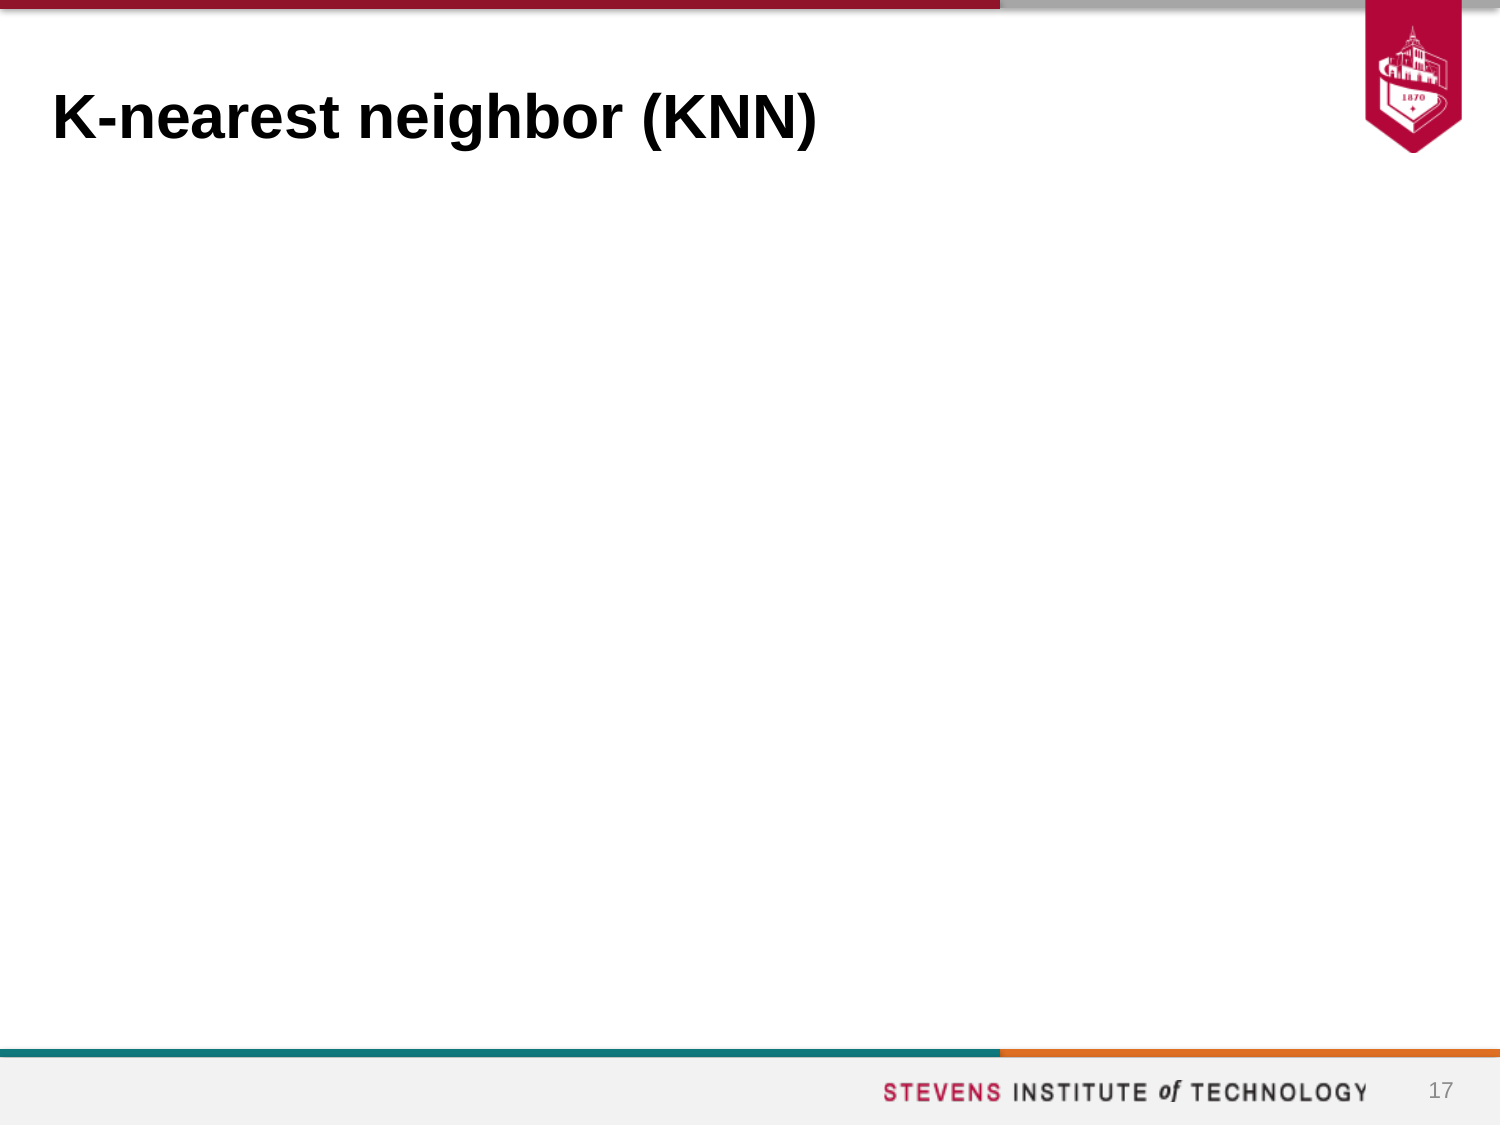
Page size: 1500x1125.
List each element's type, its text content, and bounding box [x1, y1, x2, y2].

slide_number 17 [1401, 1059, 1481, 1120]
title K-nearest neighbor (KNN) [37, 68, 1236, 157]
